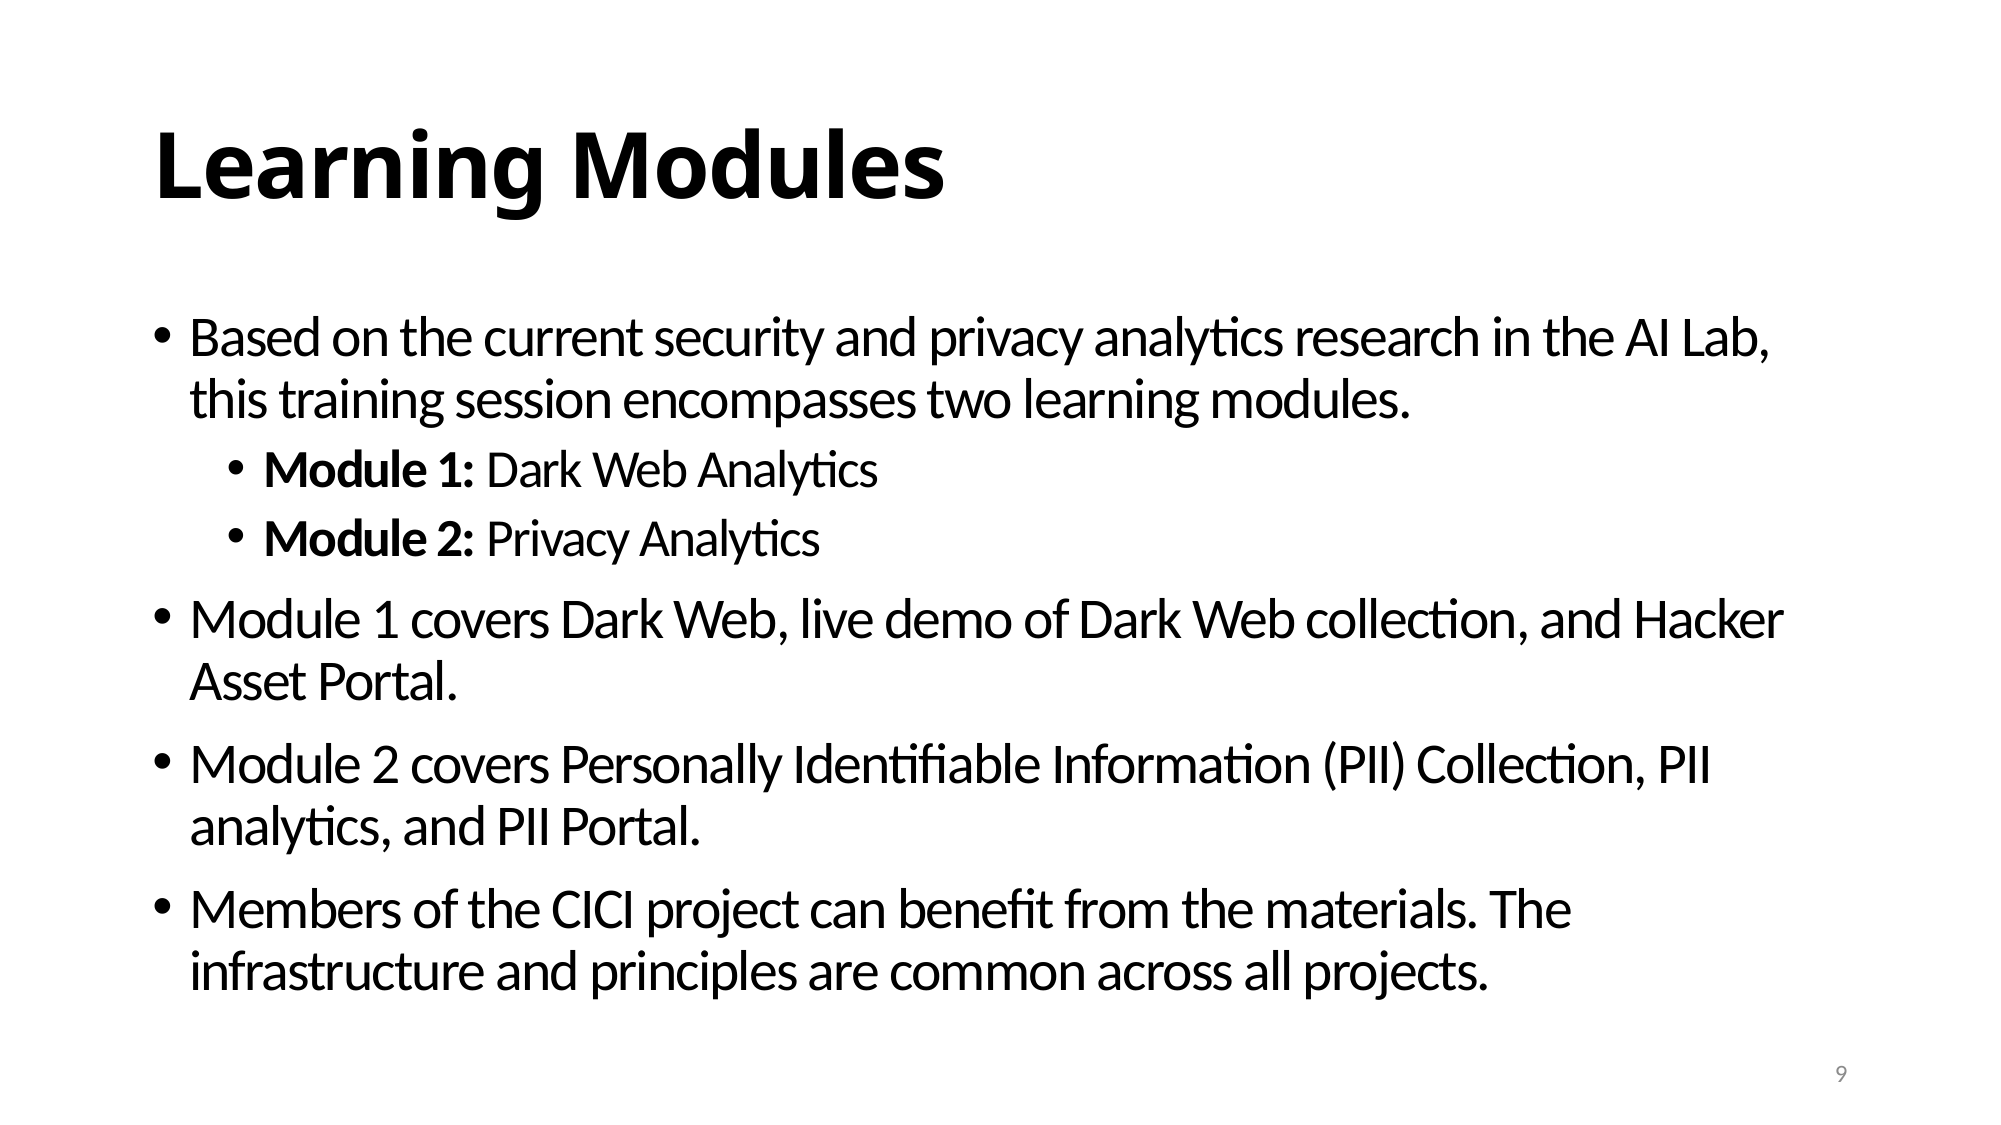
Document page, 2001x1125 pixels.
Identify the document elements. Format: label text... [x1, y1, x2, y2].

list Based on the current security and privacy analytics research in the AI Lab, this training session encompasses two learning modules. Module 1: Dark Web Analytics Module 2: Privacy Analytics Module 1 covers Dark Web, live demo of Dark Web collection, and Hacker Asset Portal. Module 2 covers Personally Identifiable Information (PII) Collection, PII analytics, and PII Portal. Members of the CICI project can benefit from the materials. The infrastructure and principles are common across all projects. [137, 299, 1863, 1014]
slide_number 9 [1412, 1042, 1863, 1103]
title Learning Modules [137, 59, 1863, 278]
